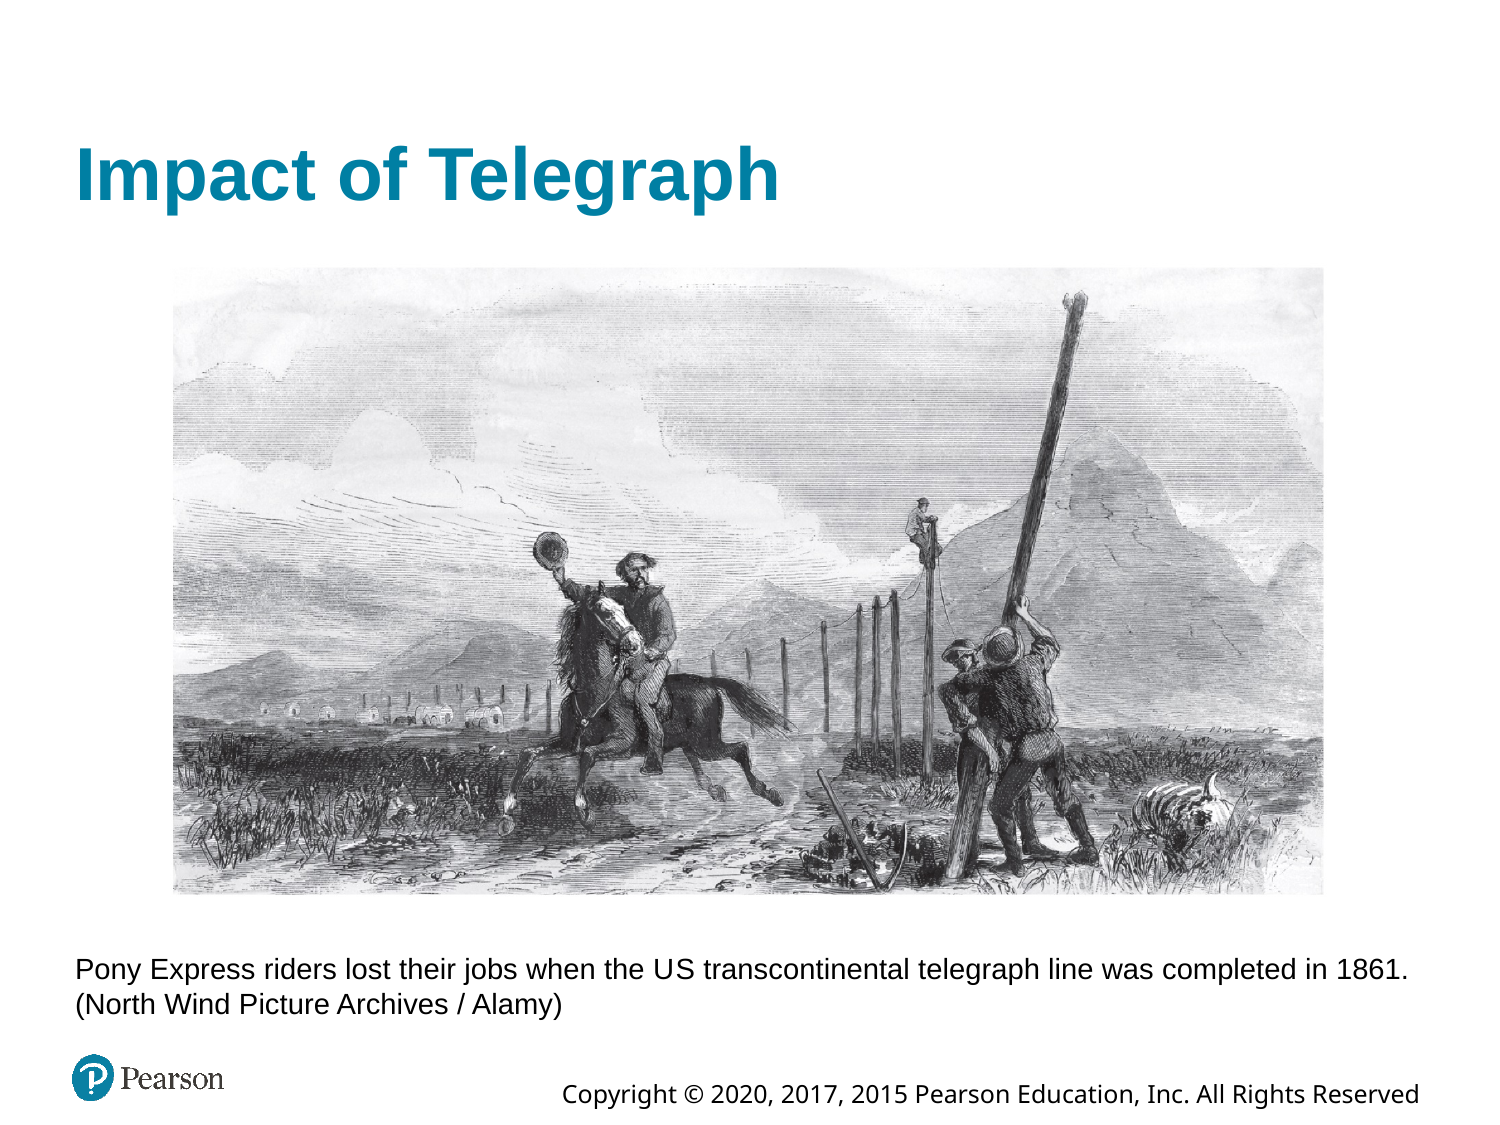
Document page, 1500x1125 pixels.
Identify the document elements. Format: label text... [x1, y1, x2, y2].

list Pony Express riders lost their jobs when the U S transcontinental telegraph line was completed in 1861. (North Wind Picture Archives / Alamy) [75, 950, 1425, 1042]
picture [81, 1064, 107, 1088]
picture [72, 1087, 82, 1101]
title Impact of Telegraph [75, 35, 1425, 216]
picture [100, 1054, 224, 1101]
picture [169, 257, 1330, 899]
picture [72, 1054, 88, 1070]
